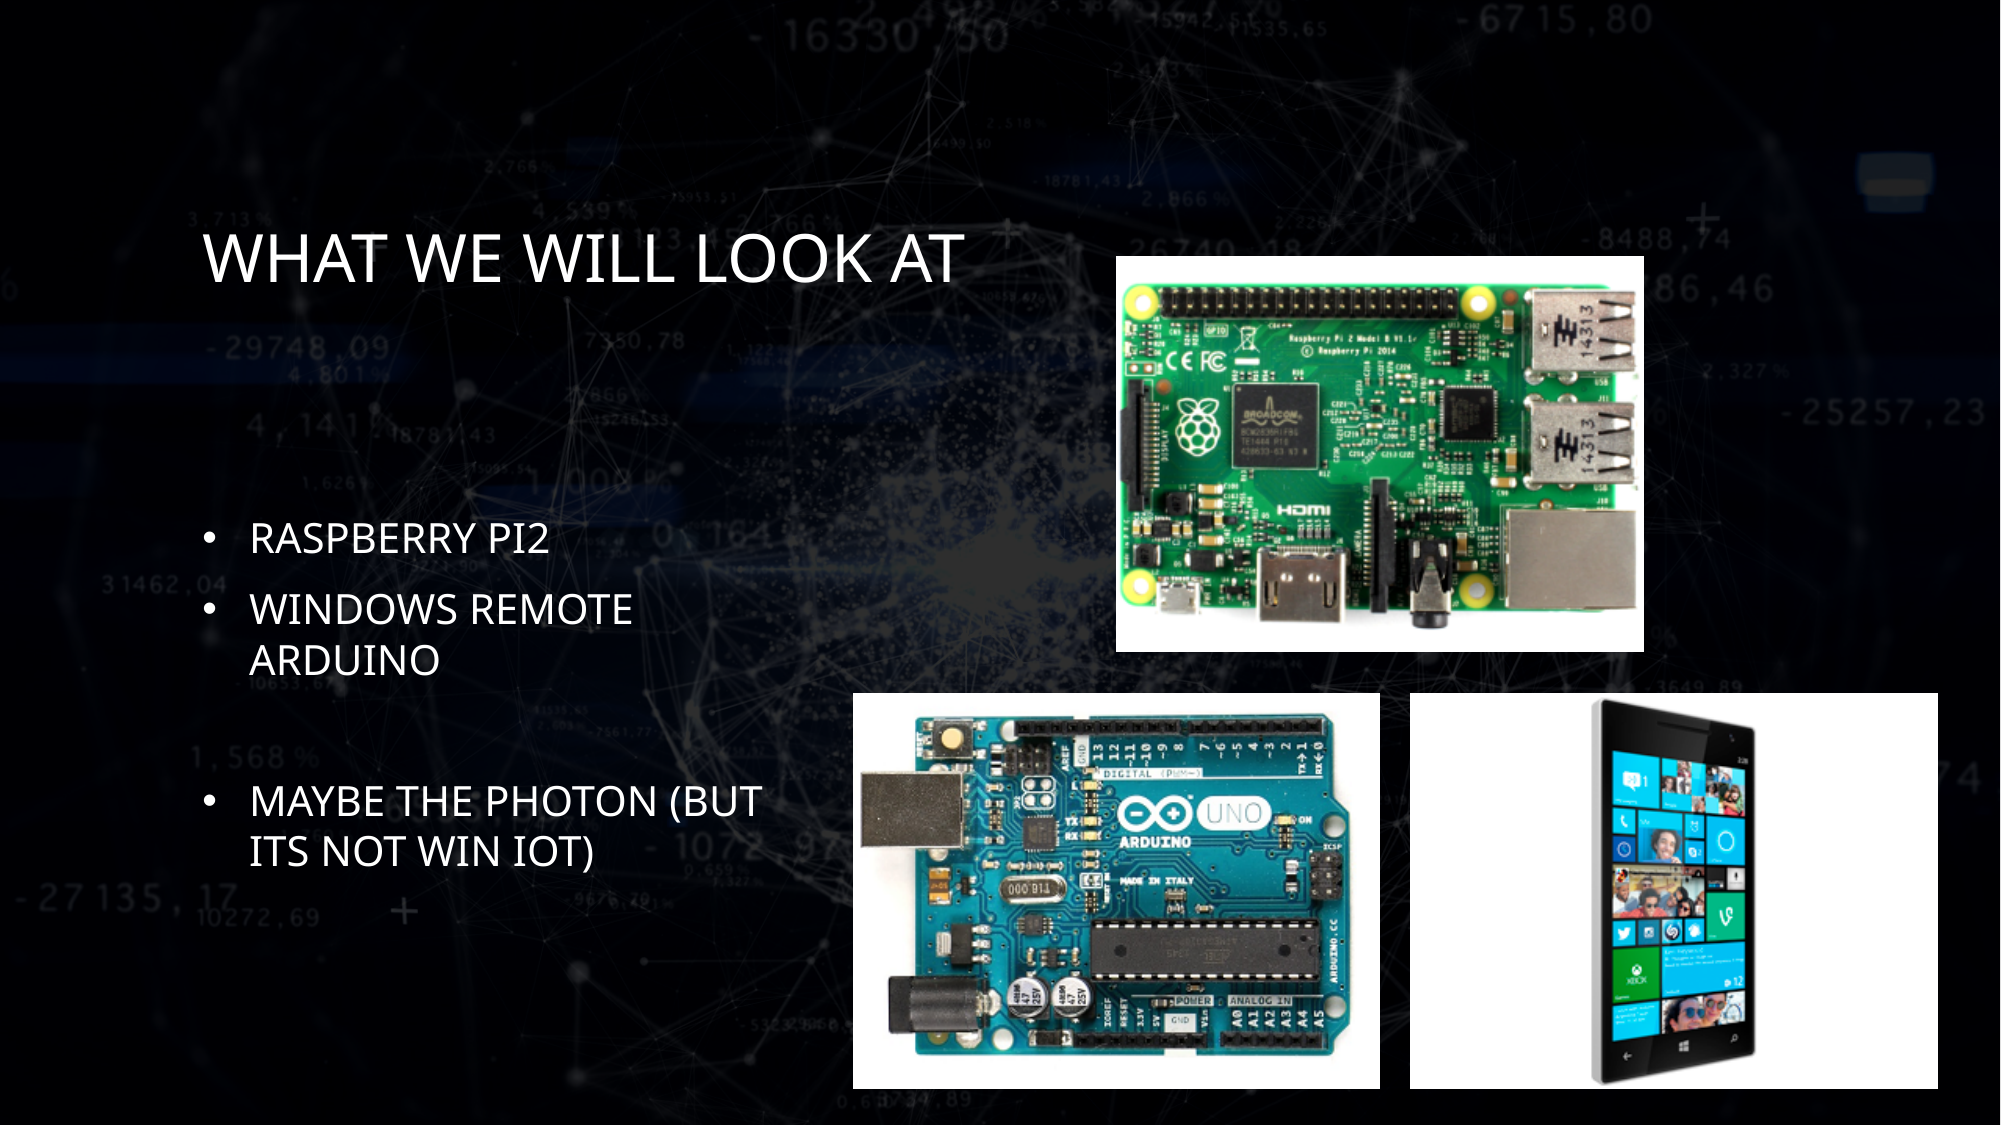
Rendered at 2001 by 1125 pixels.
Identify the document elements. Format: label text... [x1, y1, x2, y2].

list Raspberry Pi2 Windows Remote Arduino Maybe the Photon (but its not Win IoT) [187, 437, 805, 950]
title What we will look at [187, 99, 1813, 413]
picture [0, 0, 2001, 1125]
